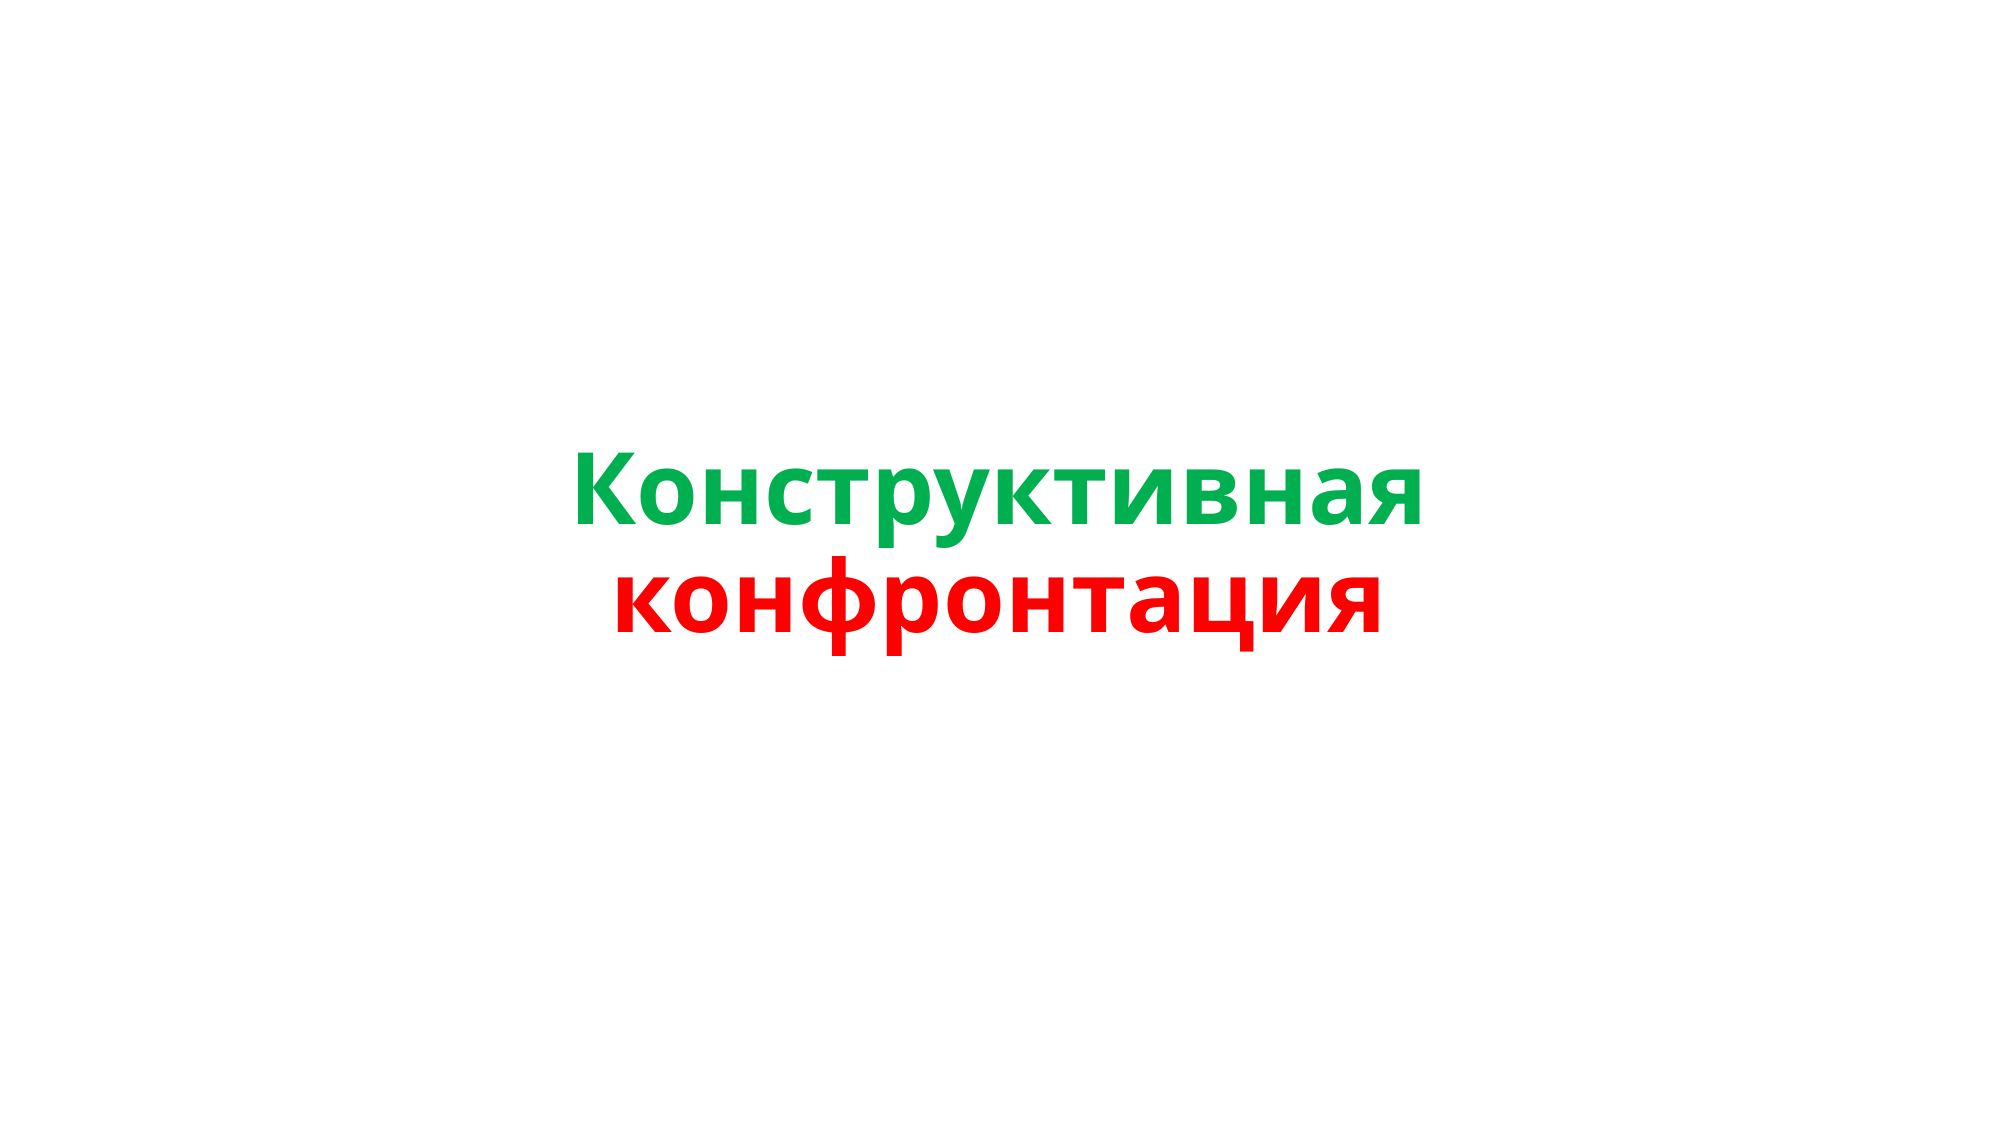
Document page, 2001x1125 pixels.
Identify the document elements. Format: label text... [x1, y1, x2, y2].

title Конструктивная конфронтация [136, 280, 1862, 662]
